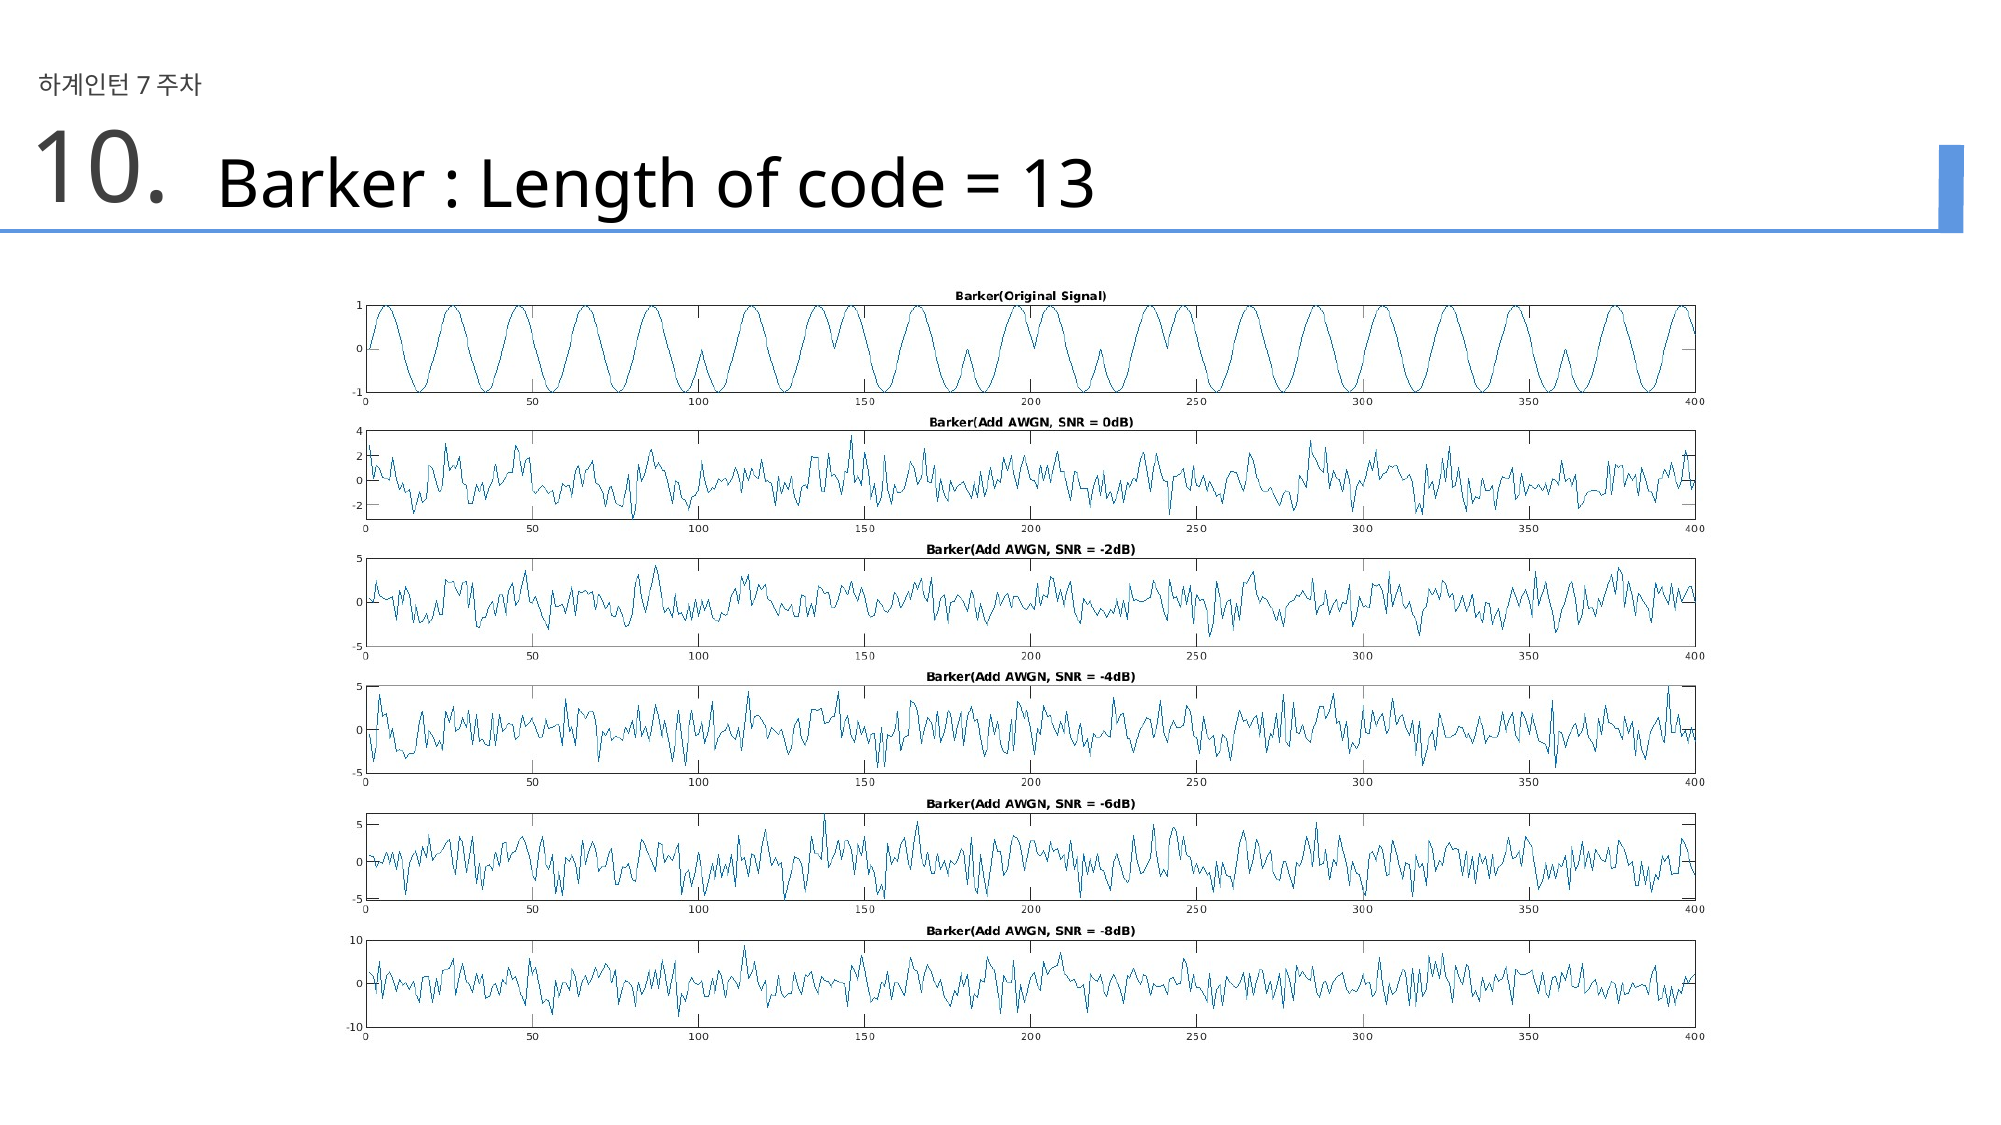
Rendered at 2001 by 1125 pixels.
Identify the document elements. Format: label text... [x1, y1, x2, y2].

text_box 10. [14, 94, 186, 229]
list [143, 233, 1857, 1125]
text_box 하계인턴7주차 [23, 61, 218, 107]
text_box Barker : Length of code = 13 [201, 133, 1940, 229]
